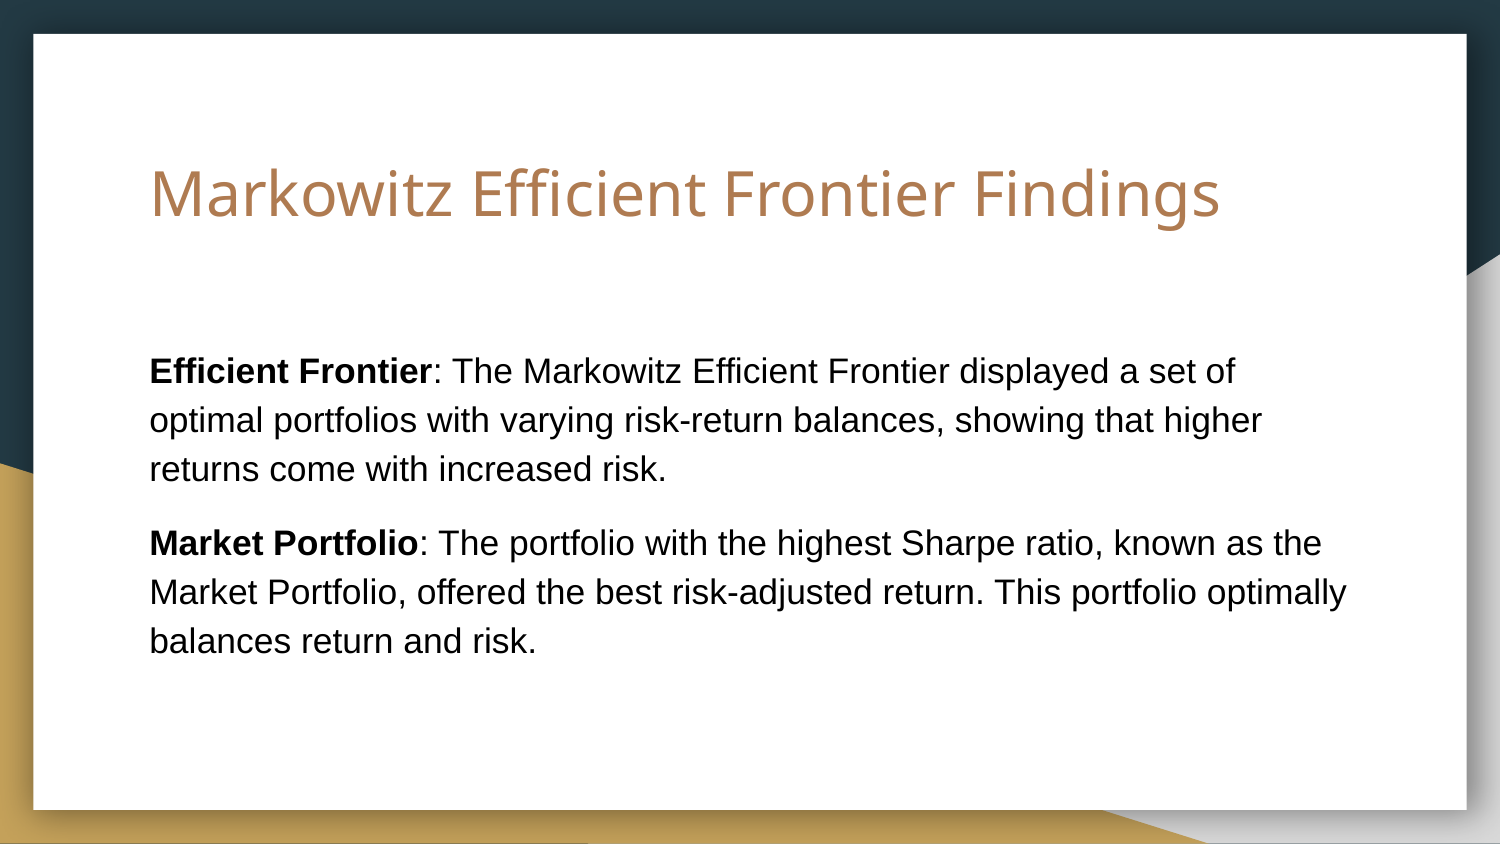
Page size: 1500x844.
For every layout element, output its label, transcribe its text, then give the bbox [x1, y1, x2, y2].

title Markowitz Efficient Frontier Findings [134, 138, 1366, 296]
list Efficient Frontier: The Markowitz Efficient Frontier displayed a set of optimal portfolios with varying risk-return balances, showing that higher returns come with increased risk. Market Portfolio: The portfolio with the highest Sharpe ratio, known as the Market Portfolio, offered the best risk-adjusted return. This portfolio optimally balances return and risk. [134, 326, 1366, 729]
